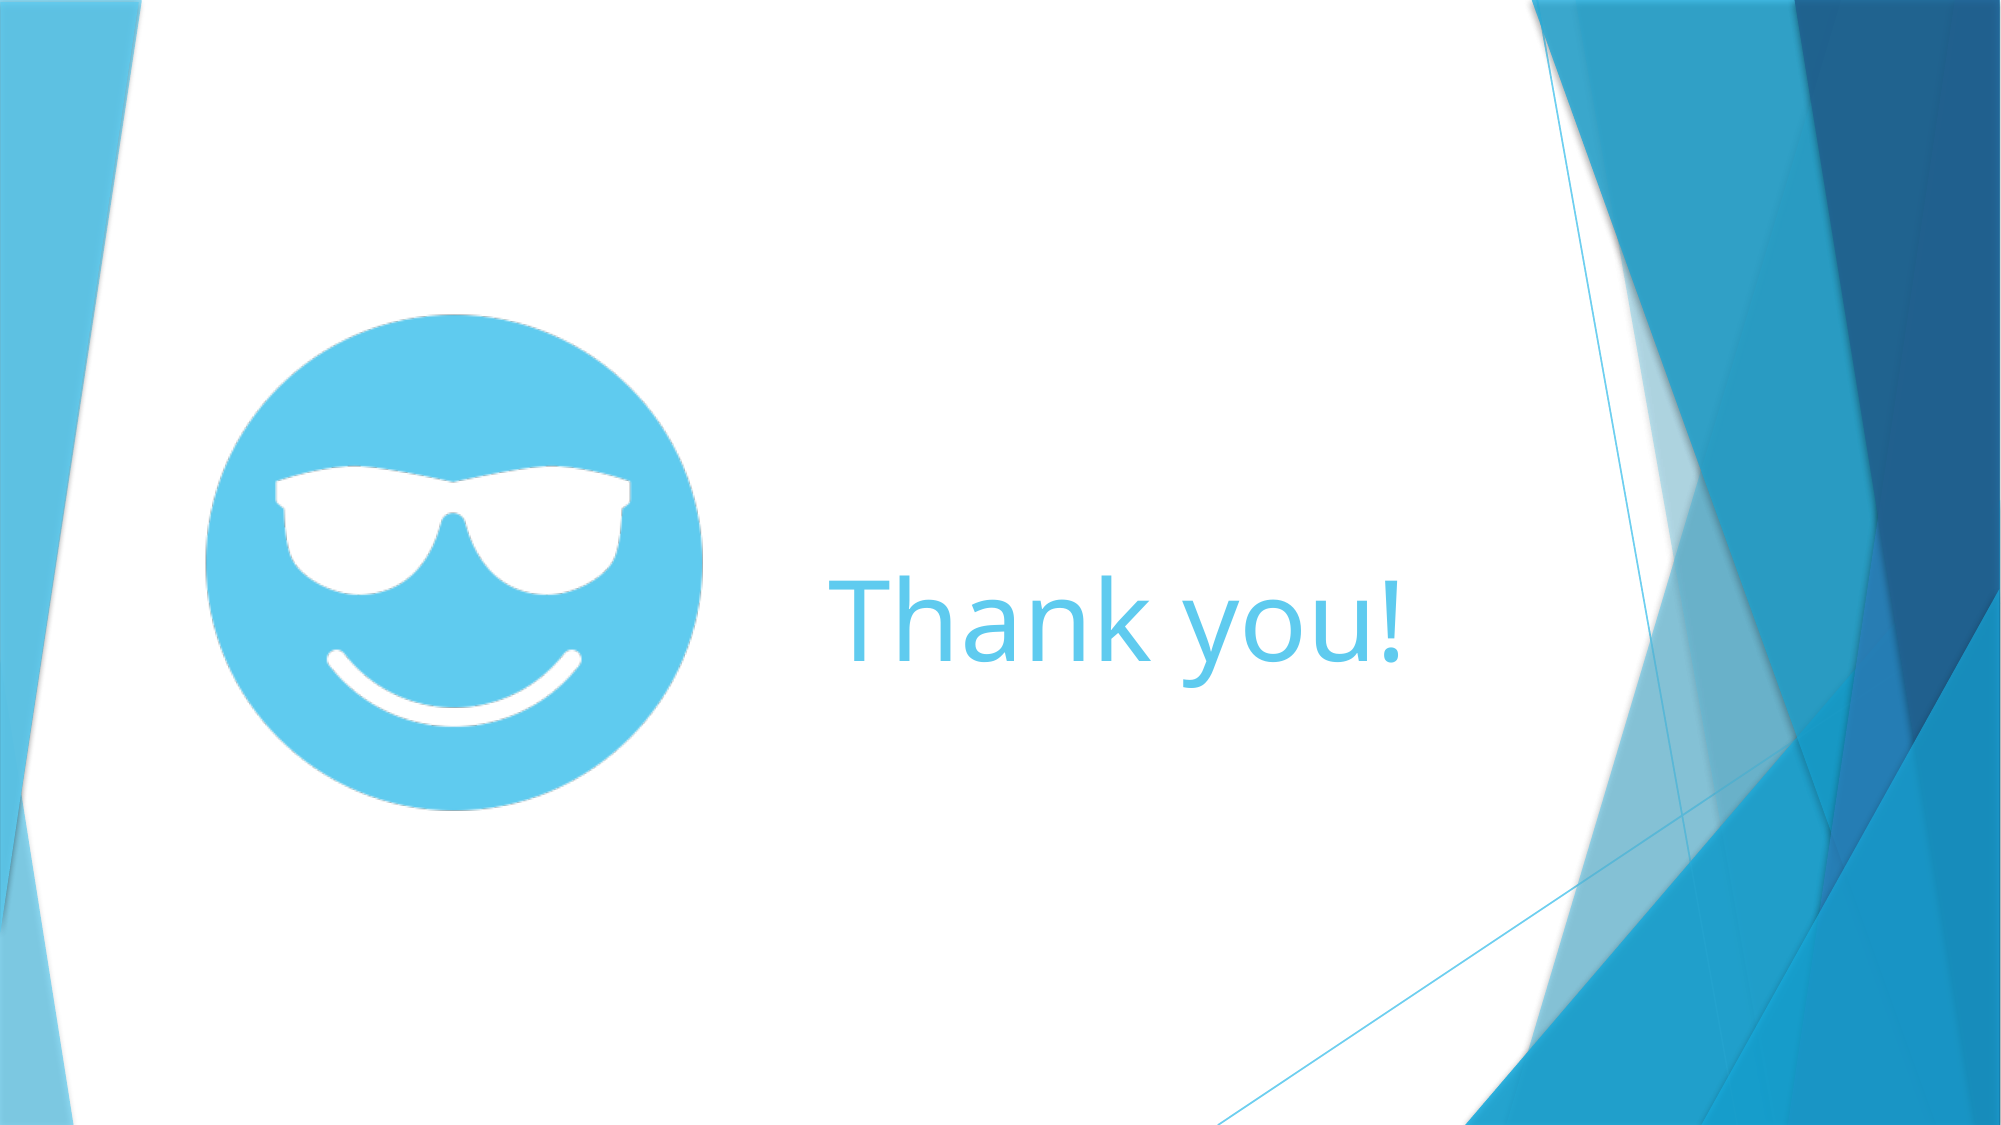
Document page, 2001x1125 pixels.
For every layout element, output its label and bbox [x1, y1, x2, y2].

picture [145, 253, 764, 873]
text_box [0, 0, 2000, 1125]
